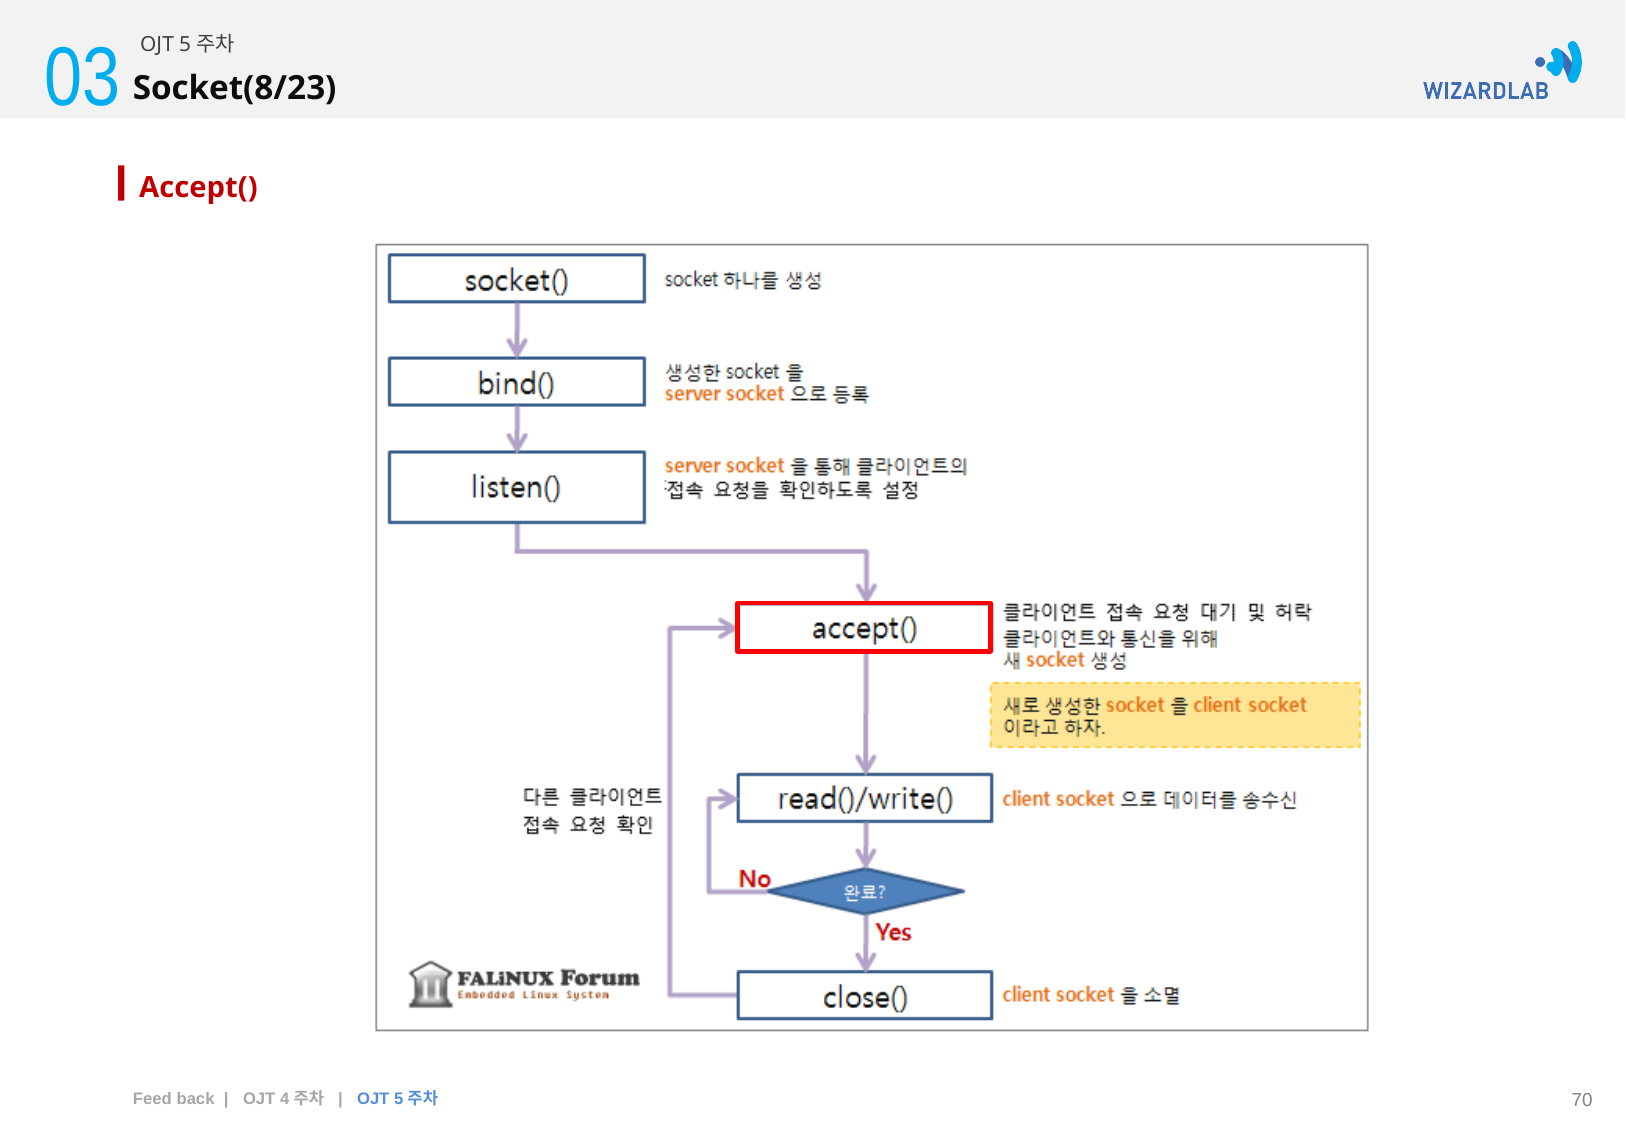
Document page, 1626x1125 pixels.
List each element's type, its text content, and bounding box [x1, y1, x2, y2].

picture [1423, 41, 1571, 99]
text_box Feed back | OJT 4주차 | OJT 5주차 [118, 1080, 1625, 1116]
picture [1576, 41, 1582, 52]
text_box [117, 165, 935, 210]
picture [371, 241, 1372, 1033]
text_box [29, 11, 1005, 134]
picture [1577, 72, 1582, 83]
